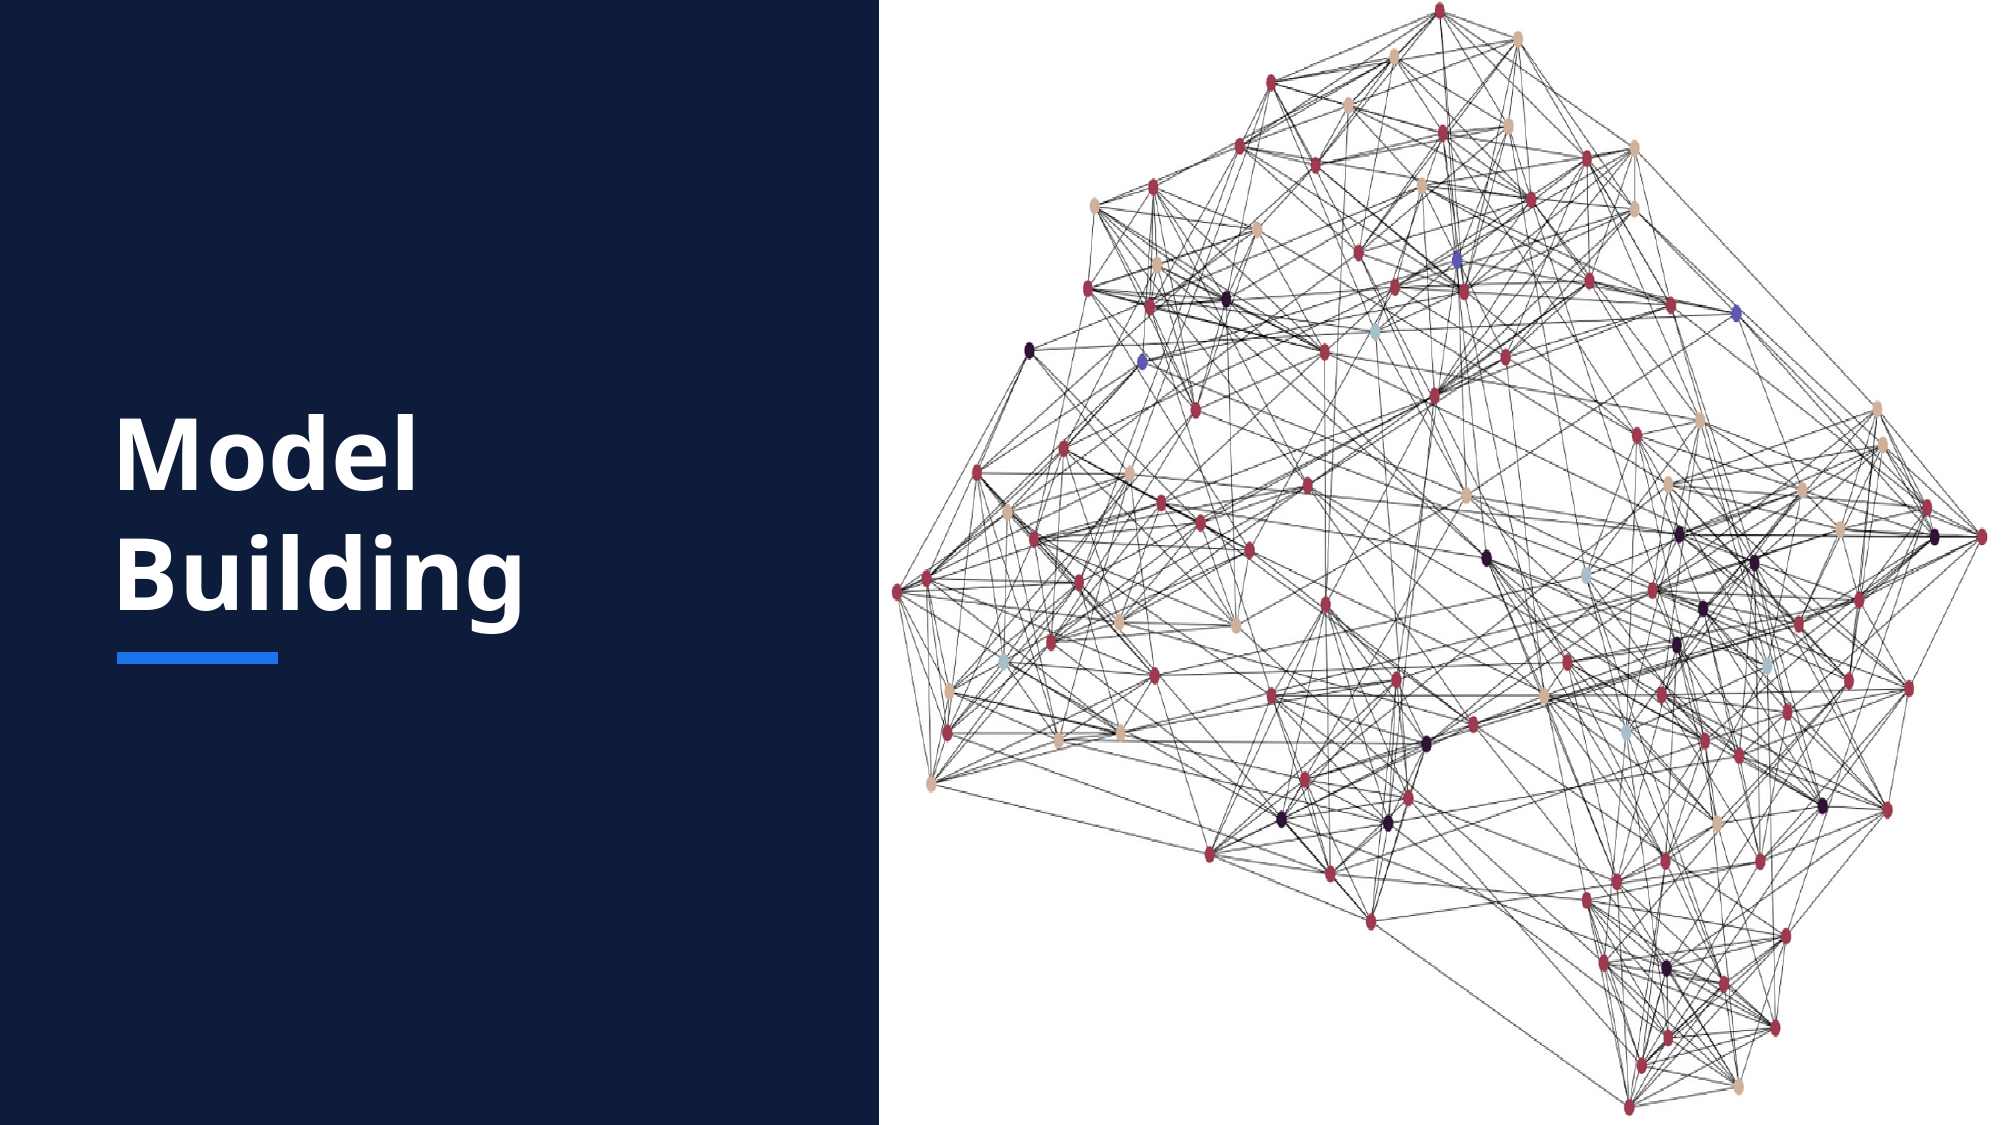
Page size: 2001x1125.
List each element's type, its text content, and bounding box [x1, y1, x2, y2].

title Model Building [96, 337, 717, 638]
text_box [0, 0, 879, 1125]
picture [879, 0, 2000, 1125]
